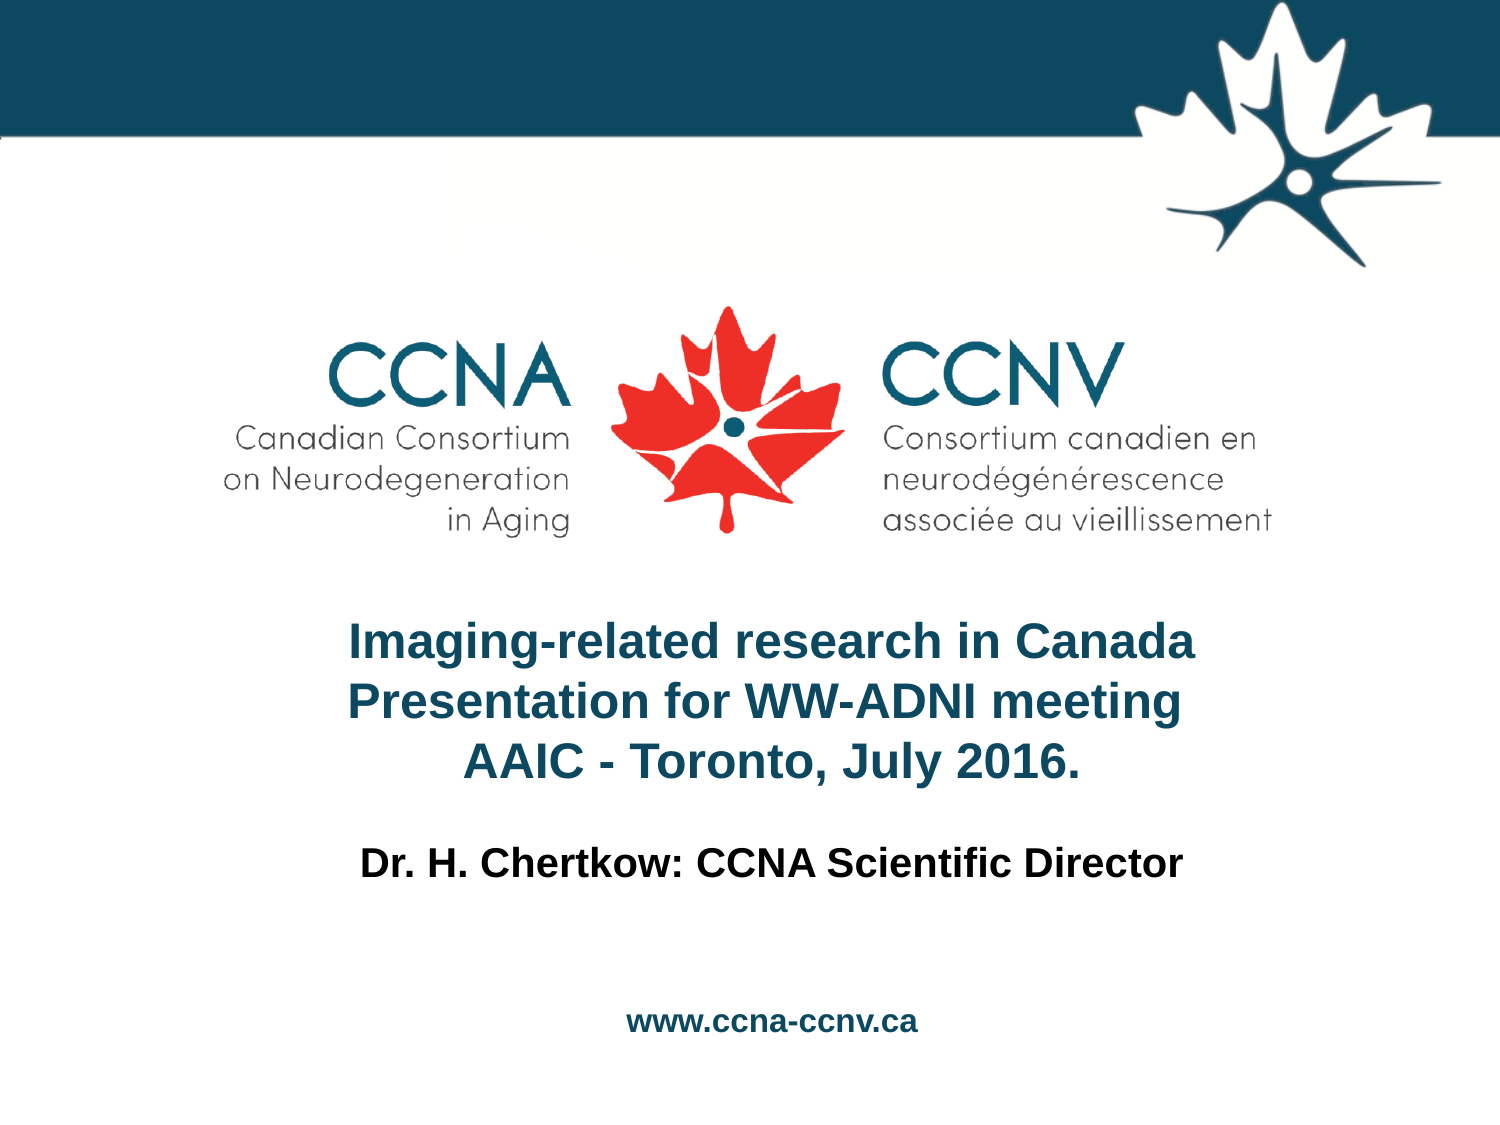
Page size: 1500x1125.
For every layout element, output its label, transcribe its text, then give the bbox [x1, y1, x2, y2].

picture [0, 0, 1500, 599]
text_box www.ccna-ccnv.ca [487, 991, 1057, 1047]
text_box Imaging-related research in Canada Presentation for WW-ADNI meeting AAIC - Toronto, July 2016. Dr. H. Chertkow: CCNA Scientific Director [166, 601, 1378, 894]
